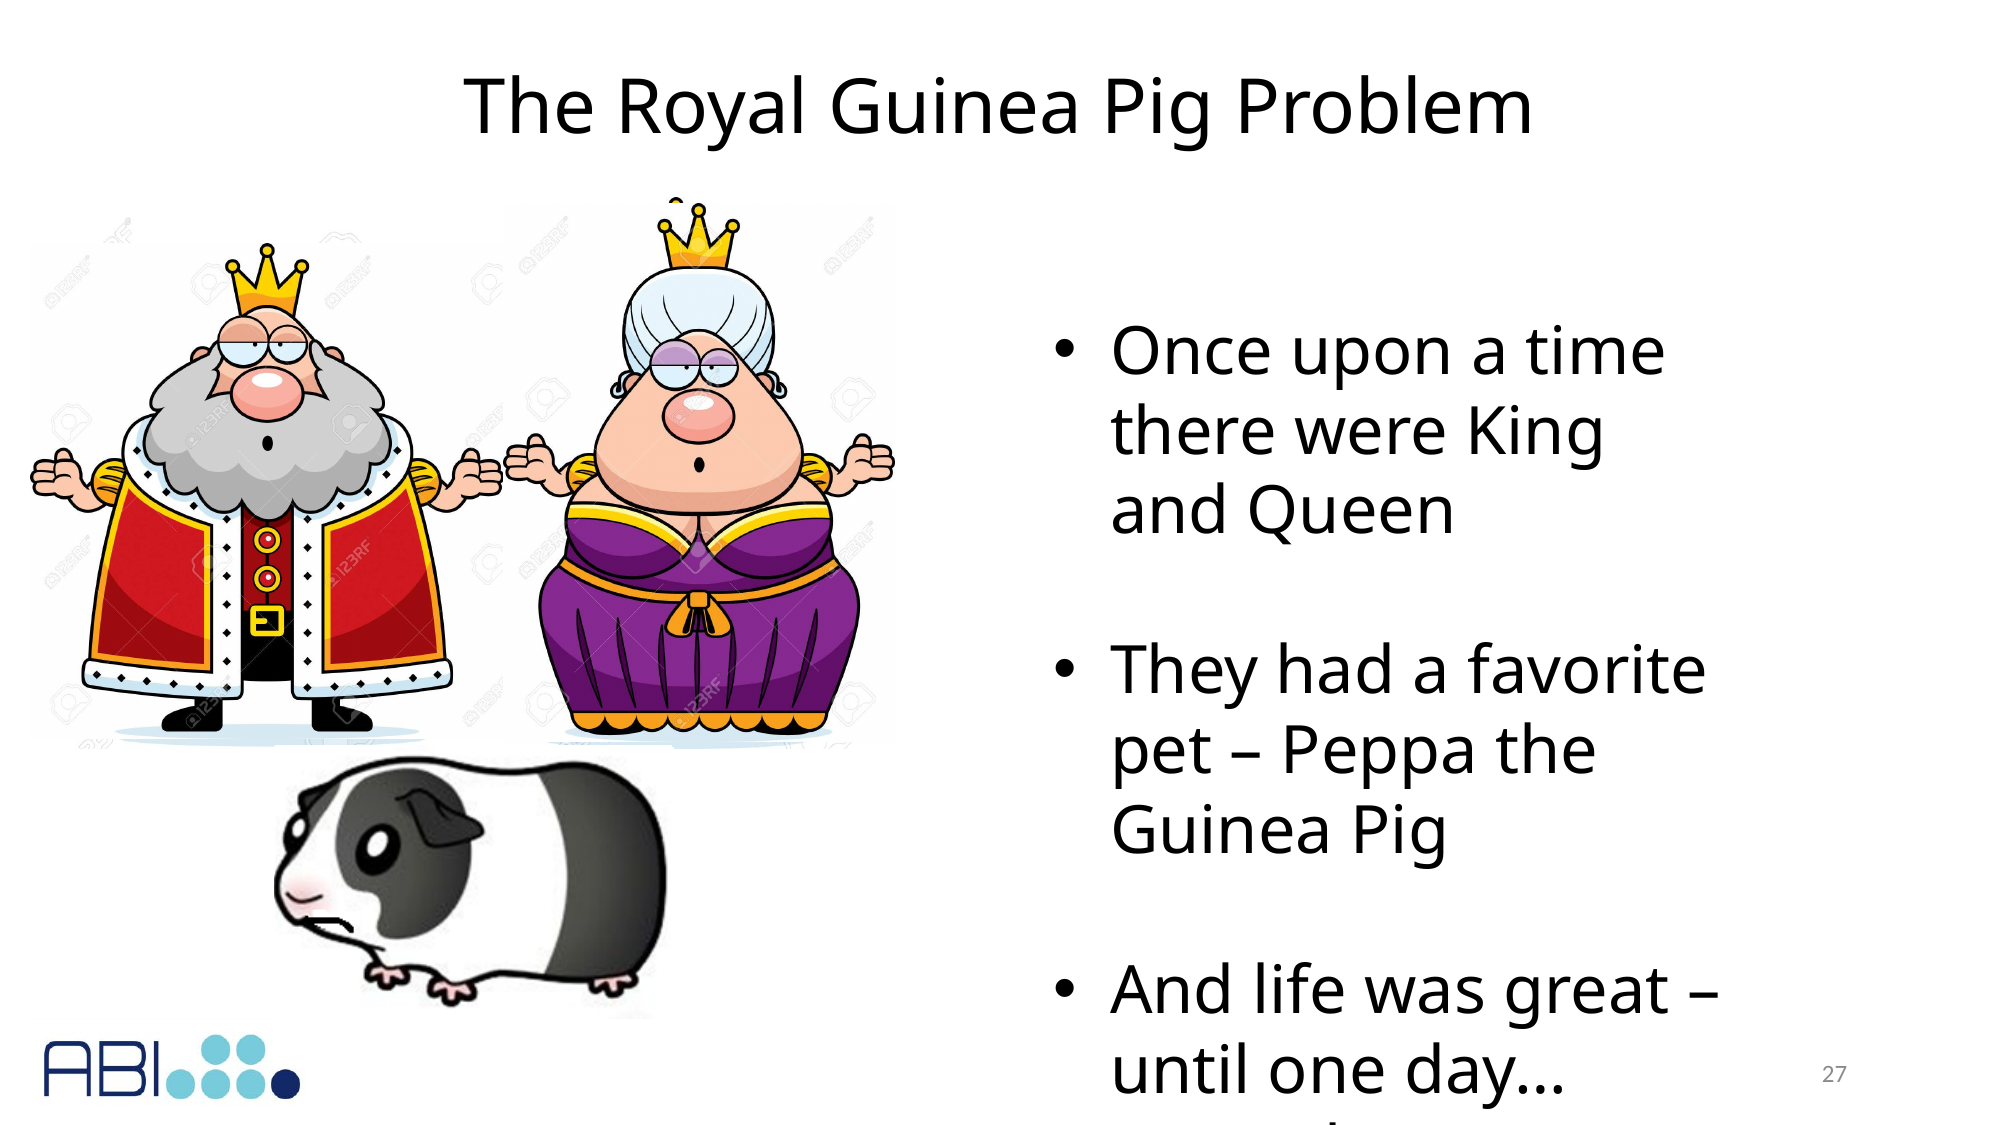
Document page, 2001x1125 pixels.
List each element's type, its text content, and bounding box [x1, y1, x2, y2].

picture [30, 197, 895, 1109]
text_box Once upon a time there were King and Queen They had a favorite pet – Peppa the Guinea Pig And life was great – until one day… Peppa became very ill [1038, 300, 1752, 1125]
title The Royal Guinea Pig Problem [137, 59, 1863, 158]
slide_number 27 [1752, 1042, 1863, 1103]
